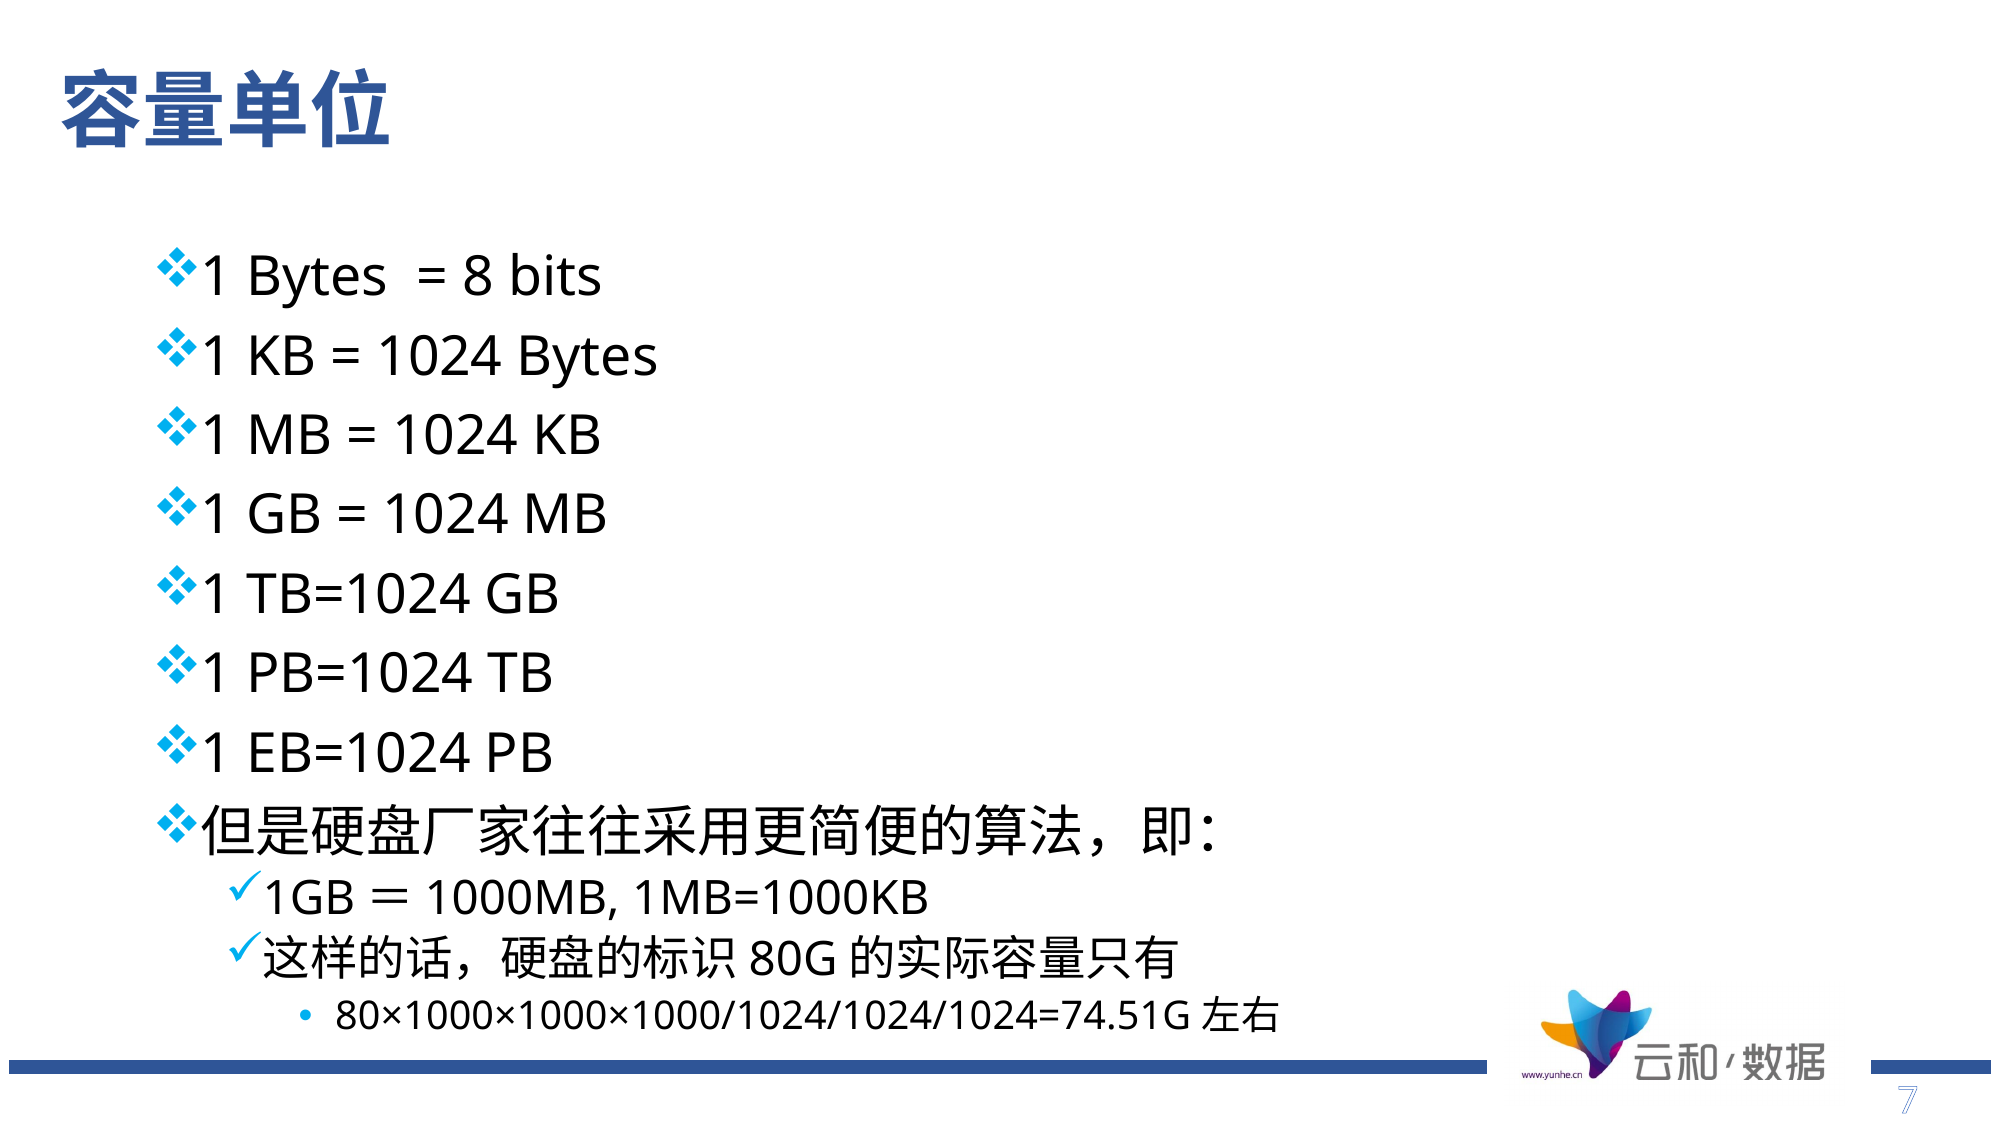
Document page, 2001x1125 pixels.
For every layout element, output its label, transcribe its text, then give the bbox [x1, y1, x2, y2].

picture [1504, 1051, 1845, 1106]
title 容量单位 [44, 4, 1770, 222]
list 1 Bytes = 8 bits 1 KB = 1024 Bytes 1 MB = 1024 KB 1 GB = 1024 MB 1 TB=1024 GB 1 PB=1024 TB 1 EB=1024 PB 但是硬盘厂家往往采用更简便的算法，即： 1GB＝1000MB, 1MB=1000KB 这样的话，硬盘的标识80G的实际容量只有 80×1000×1000×1000/1024/1024/1024=74.51G左右 [137, 240, 1863, 1051]
